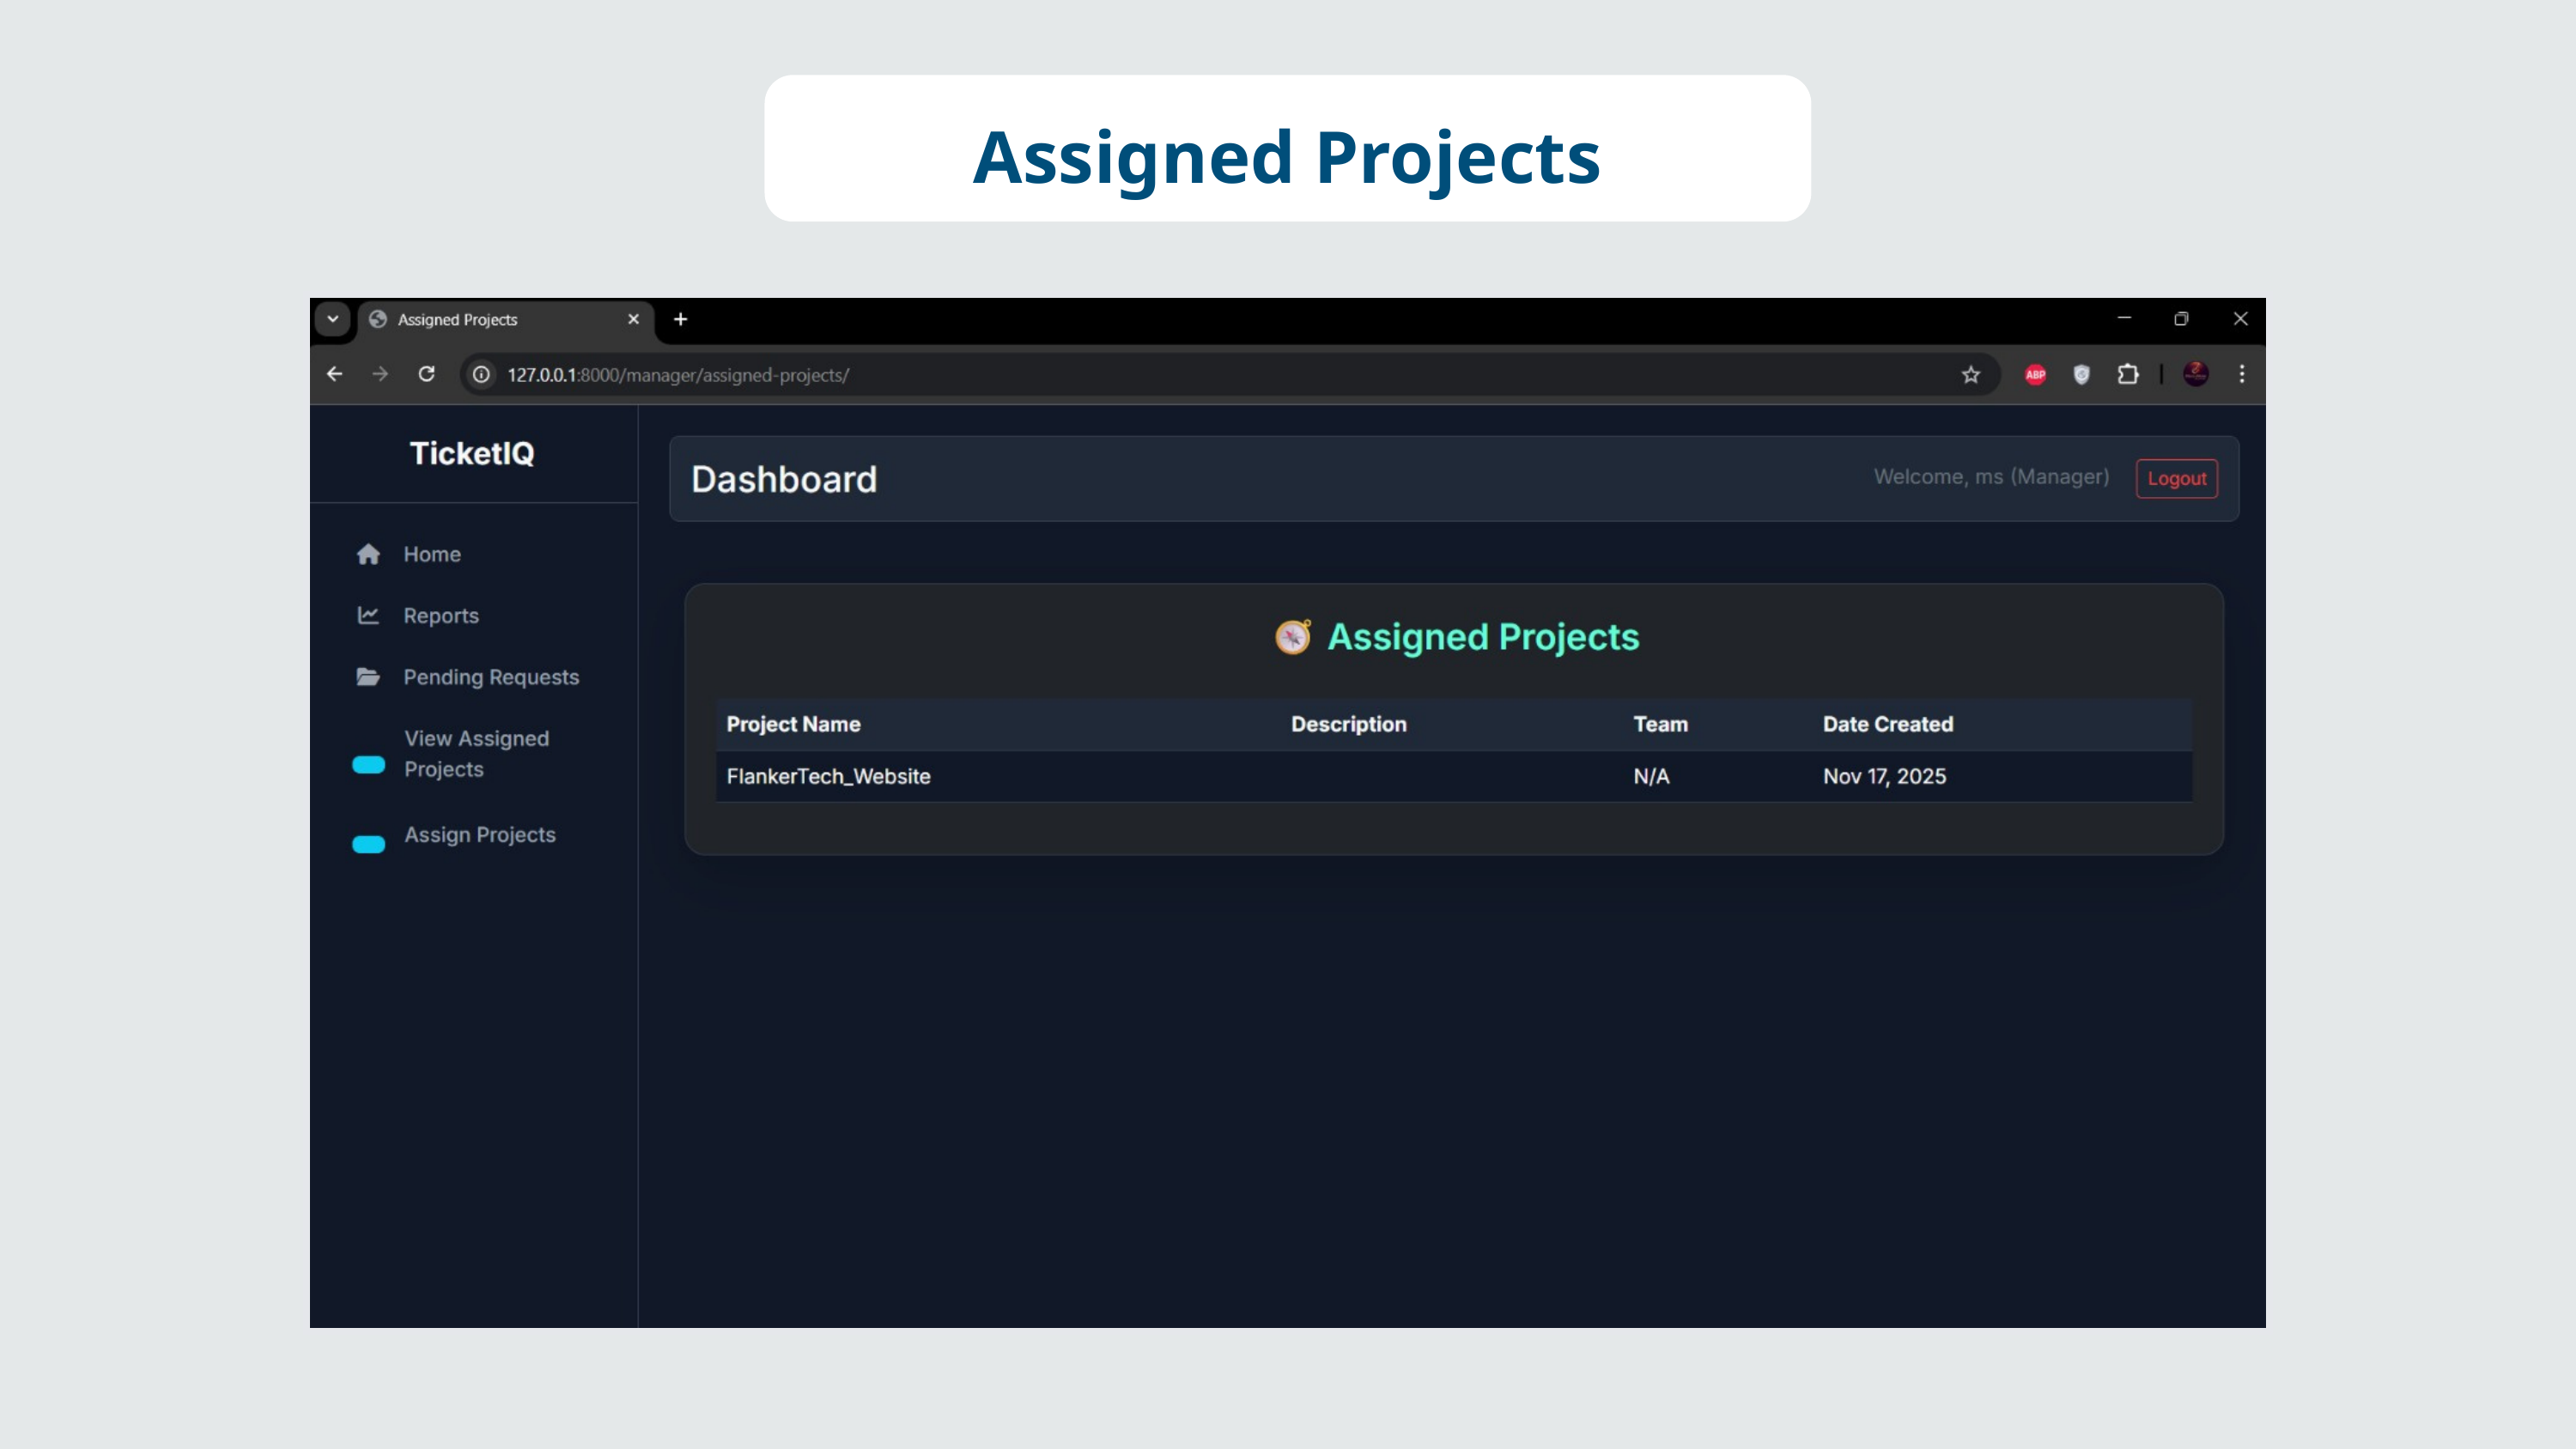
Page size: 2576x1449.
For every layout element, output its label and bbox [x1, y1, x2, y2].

text_box [764, 75, 1812, 222]
text_box [307, 294, 2269, 1332]
